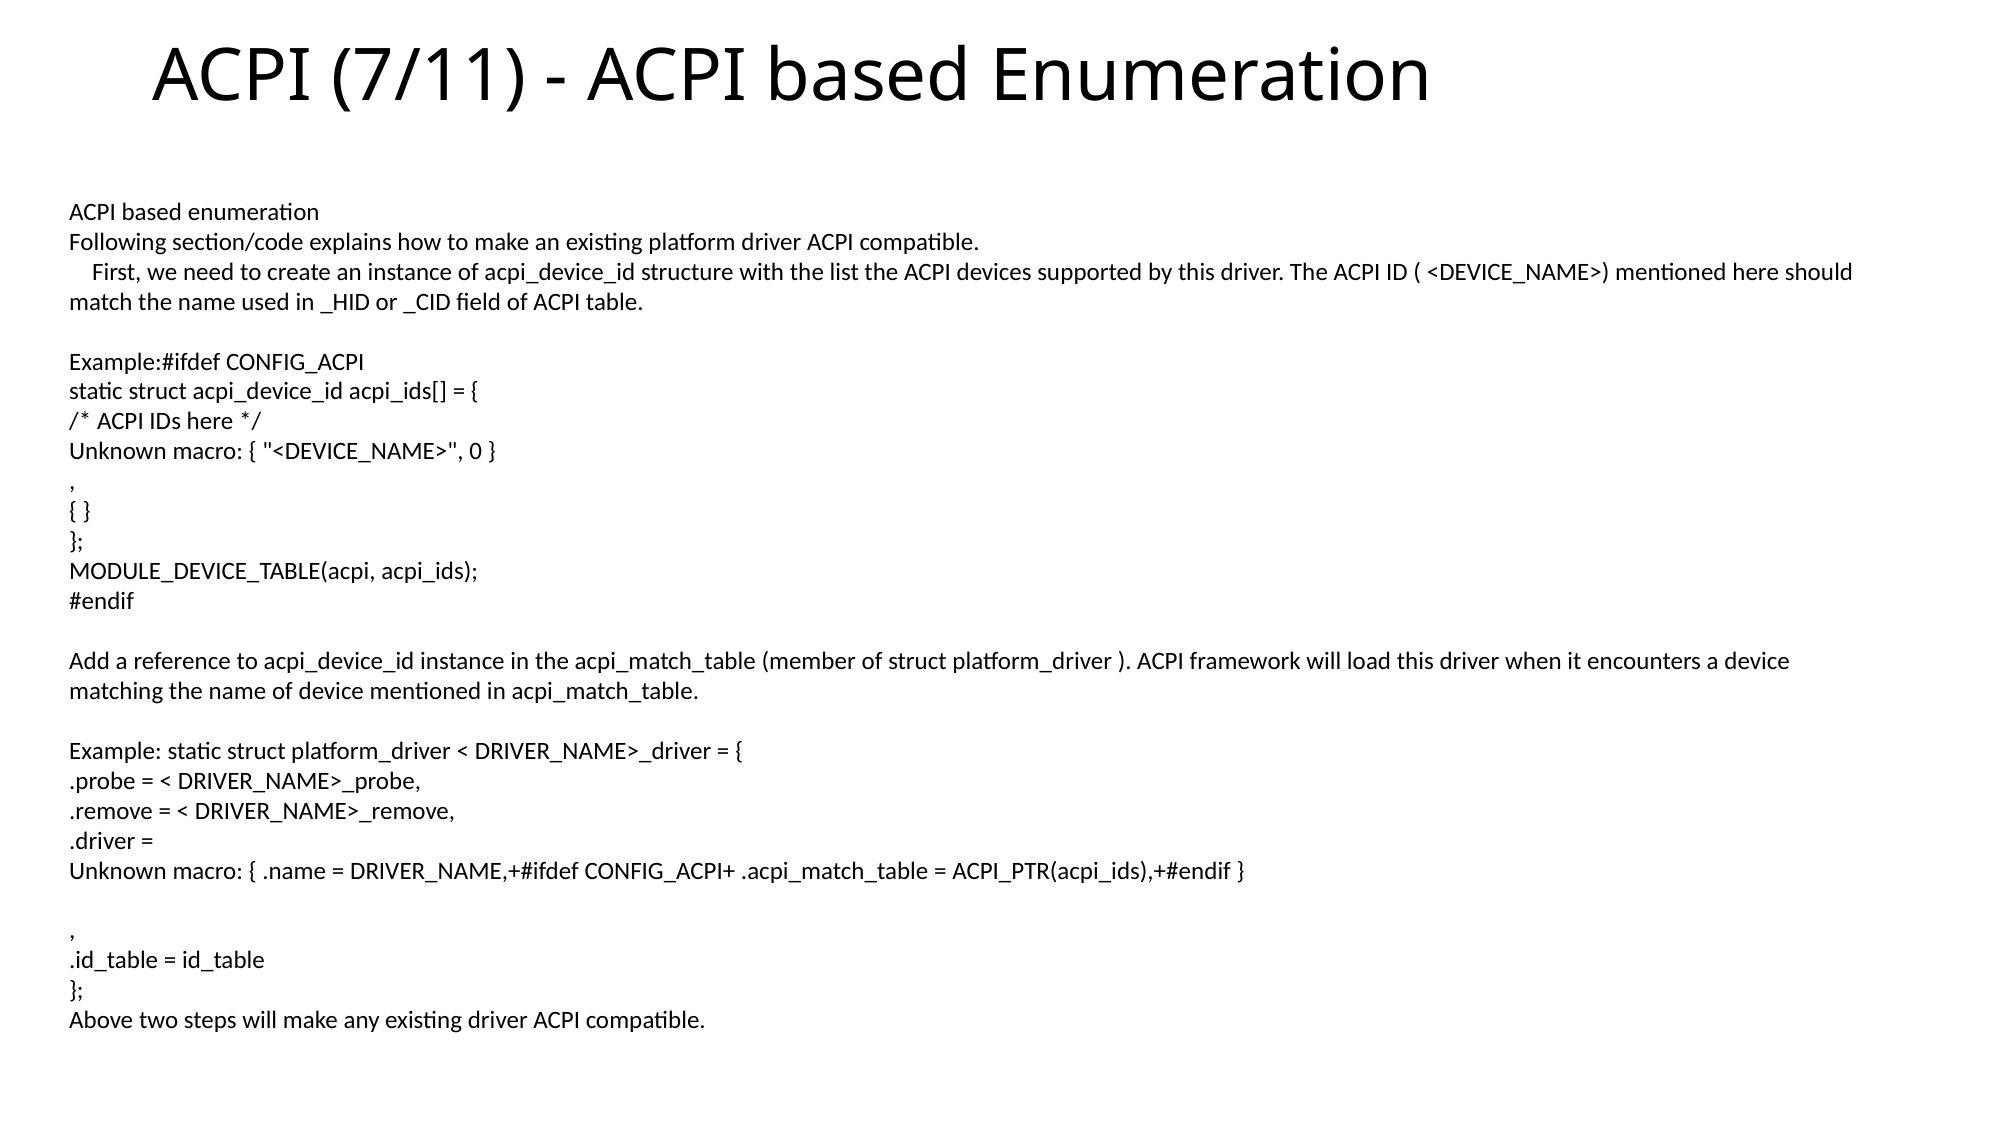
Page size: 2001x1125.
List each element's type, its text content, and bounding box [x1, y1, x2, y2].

title ACPI (7/11) - ACPI based Enumeration [137, 29, 1863, 124]
text_box ACPI based enumeration Following section/code explains how to make an existing platform driver ACPI compatible. First, we need to create an instance of acpi_device_id structure with the list the ACPI devices supported by this driver. The ACPI ID ( <DEVICE_NAME>) mentioned here should match the name used in _HID or _CID field of ACPI table. Example:#ifdef CONFIG_ACPI static struct acpi_device_id acpi_ids[] = { /* ACPI IDs here */ Unknown macro: { "<DEVICE_NAME>", 0 } , { } }; MODULE_DEVICE_TABLE(acpi, acpi_ids); #endif Add a reference to acpi_device_id instance in the acpi_match_table (member of struct platform_driver ). ACPI framework will load this driver when it encounters a device matching the name of device mentioned in acpi_match_table. Example: static struct platform_driver < DRIVER_NAME>_driver = { .probe = < DRIVER_NAME>_probe, .remove = < DRIVER_NAME>_remove, .driver = Unknown macro: { .name = DRIVER_NAME,+#ifdef CONFIG_ACPI+ .acpi_match_table = ACPI_PTR(acpi_ids),+#endif } , .id_table = id_table }; Above two steps will make any existing driver ACPI compatible. [54, 188, 1904, 1042]
